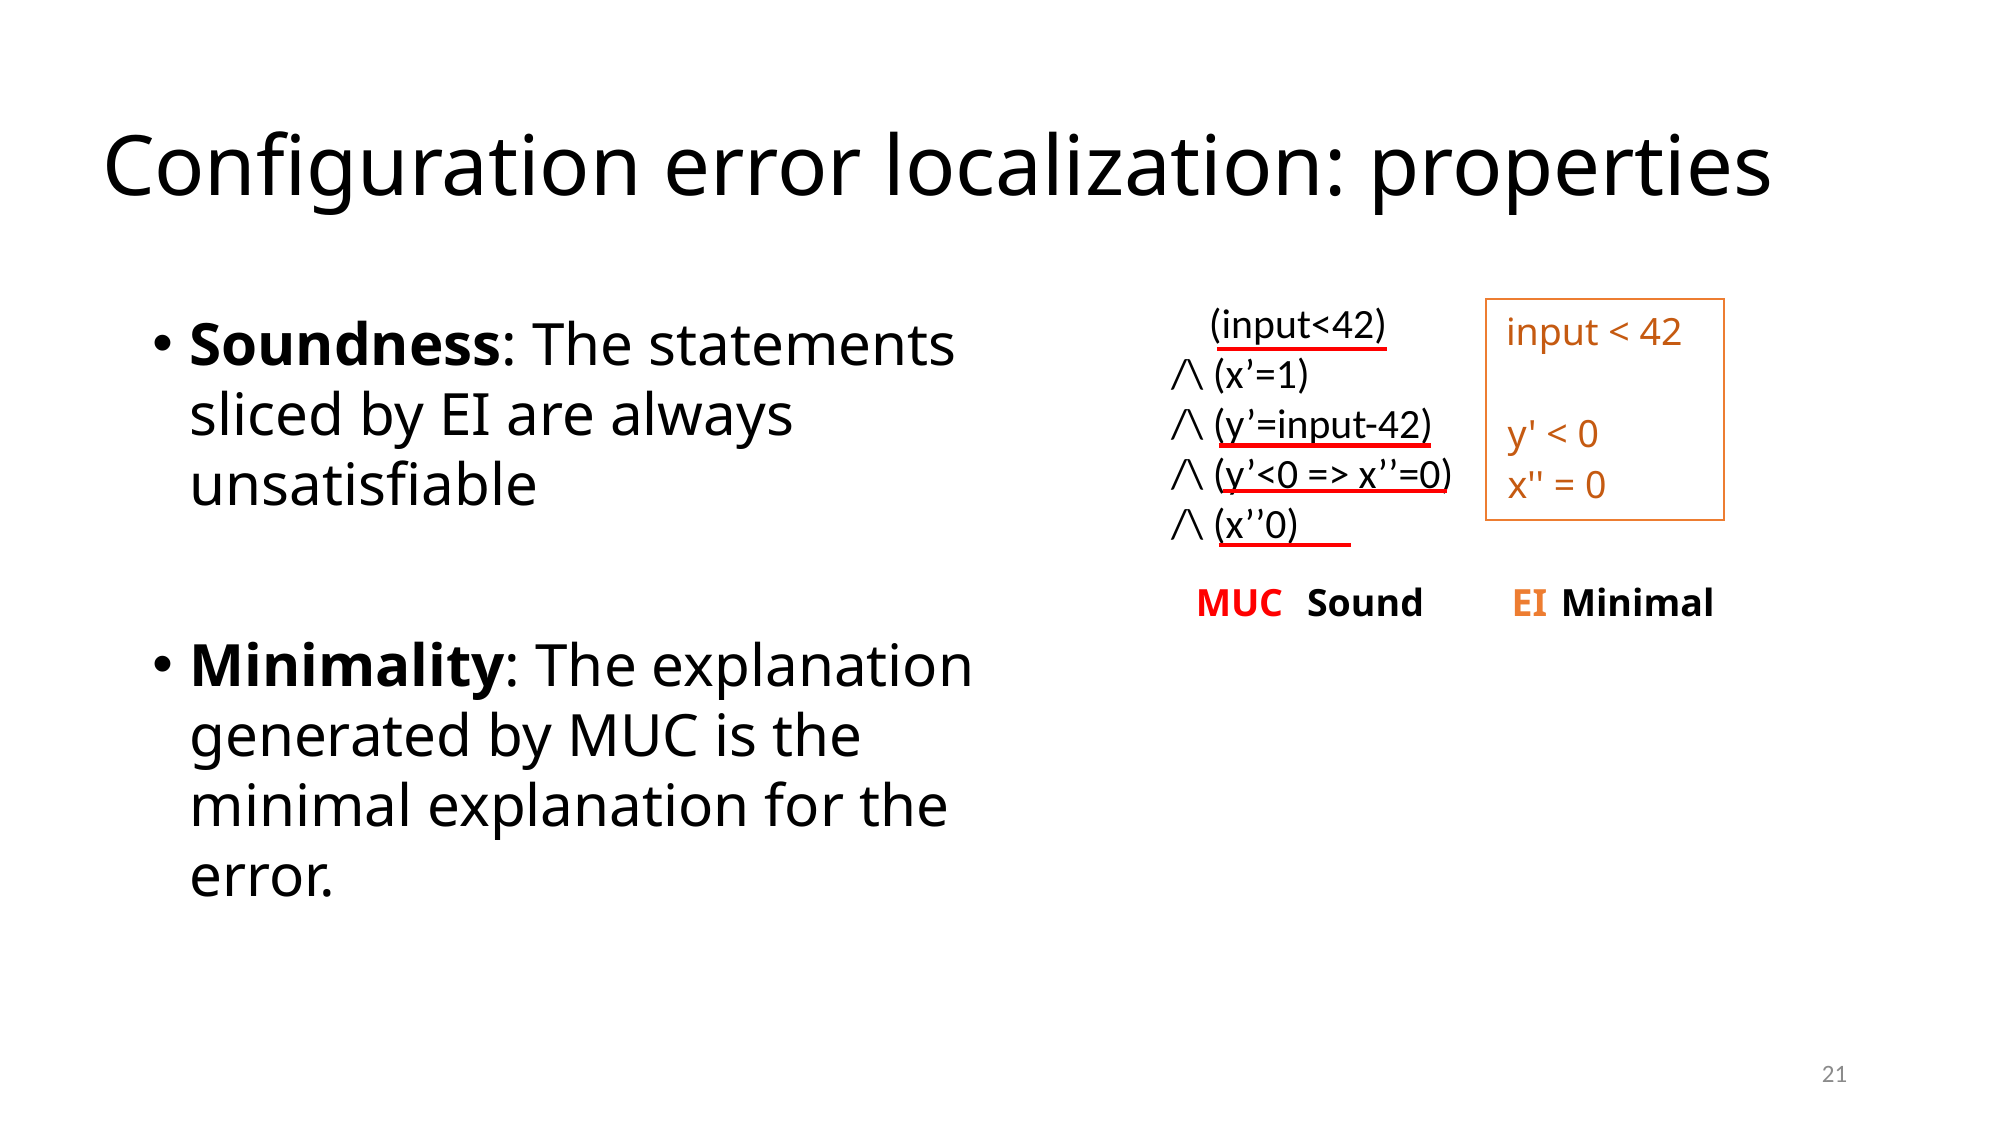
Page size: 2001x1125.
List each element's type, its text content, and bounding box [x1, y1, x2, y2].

title Configuration error localization: properties [87, 59, 2000, 278]
slide_number 21 [1412, 1042, 1863, 1103]
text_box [1485, 299, 1752, 633]
text_box Sound [1299, 571, 1485, 632]
list Soundness: The statements sliced by EI are always unsatisfiable Minimality: The explanation generated by MUC is the minimal explanation for the error. [137, 299, 1114, 1077]
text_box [1216, 348, 1447, 545]
text_box MUC [1181, 571, 1299, 632]
